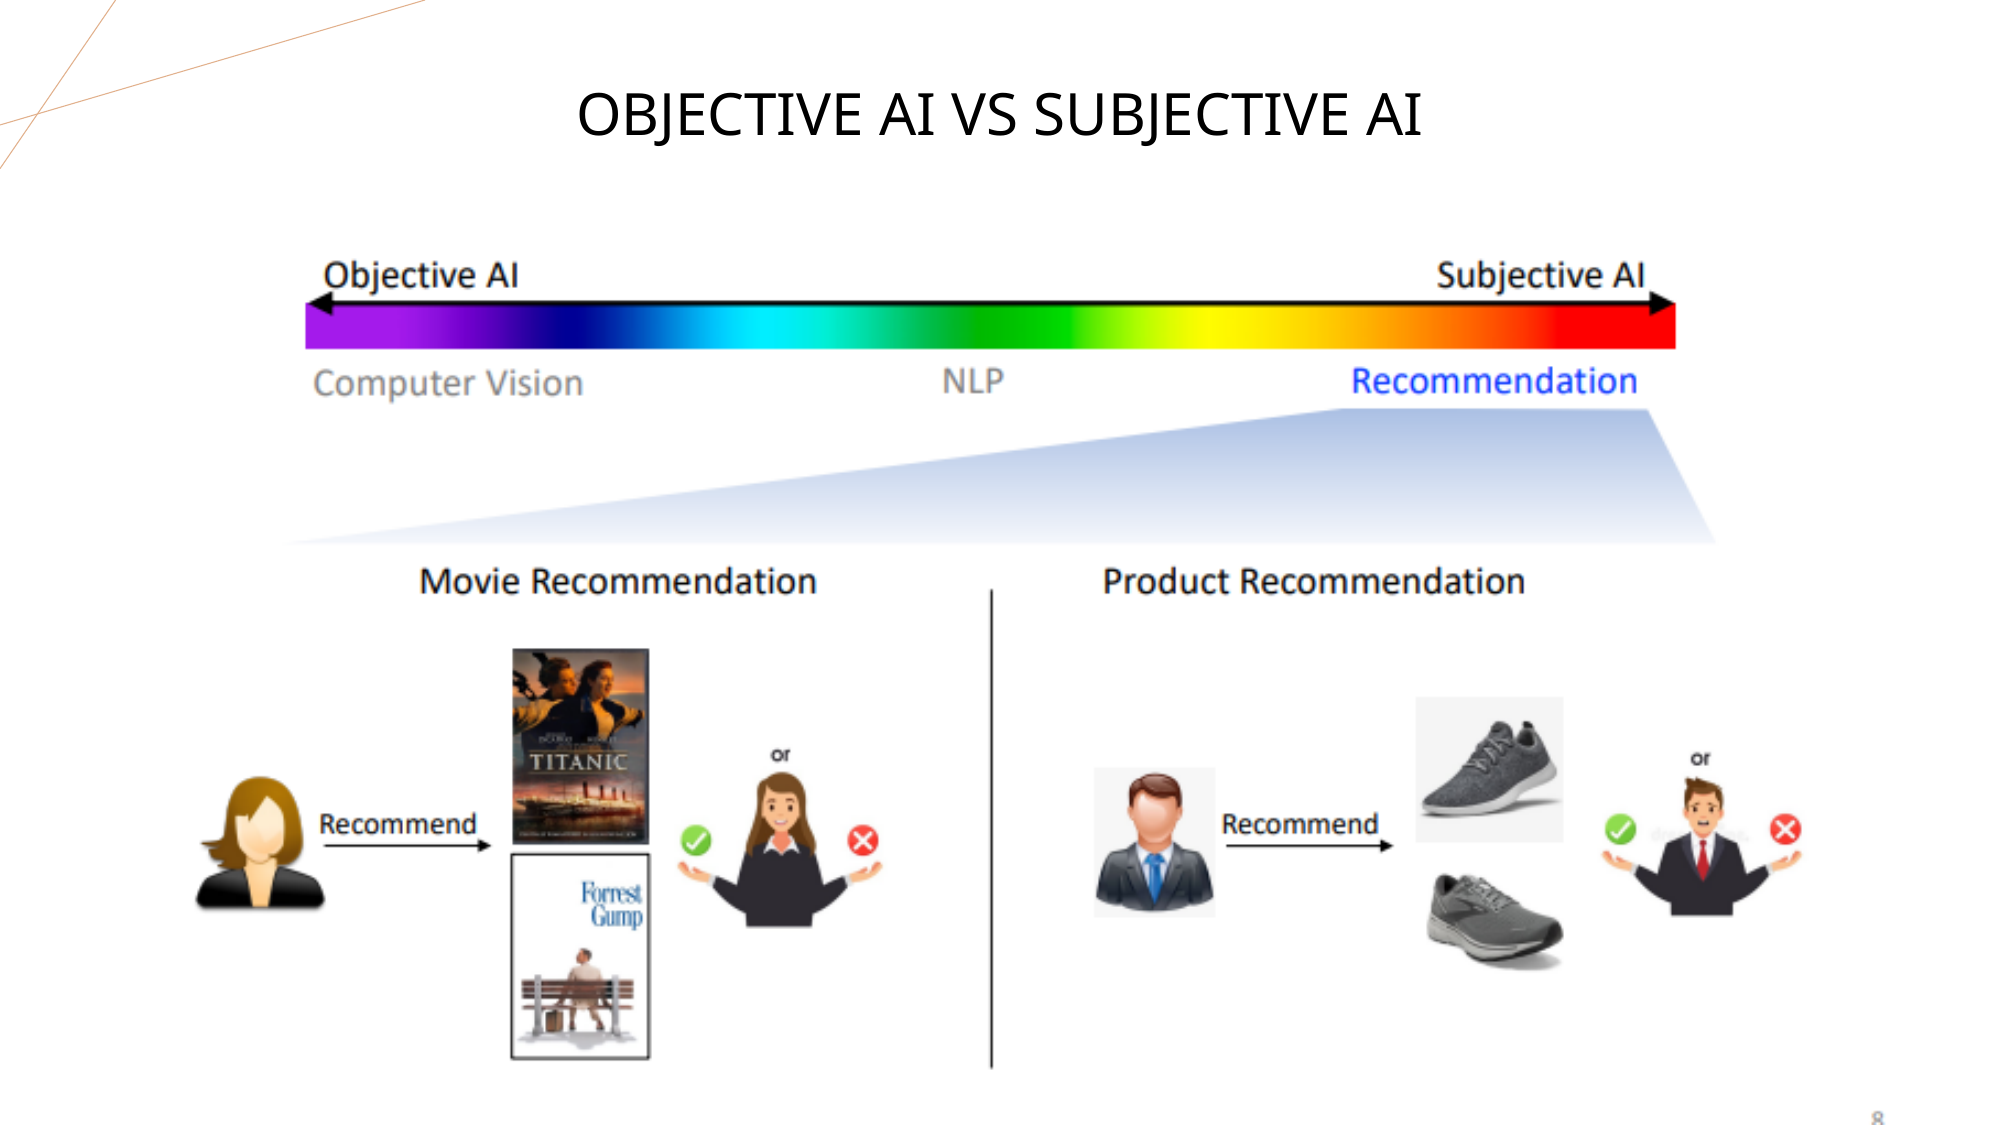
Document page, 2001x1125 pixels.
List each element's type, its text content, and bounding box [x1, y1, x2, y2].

picture [88, 241, 1912, 1125]
text_box OBJECTIVE AI VS SUBJECTIVE AI [499, 0, 1501, 155]
